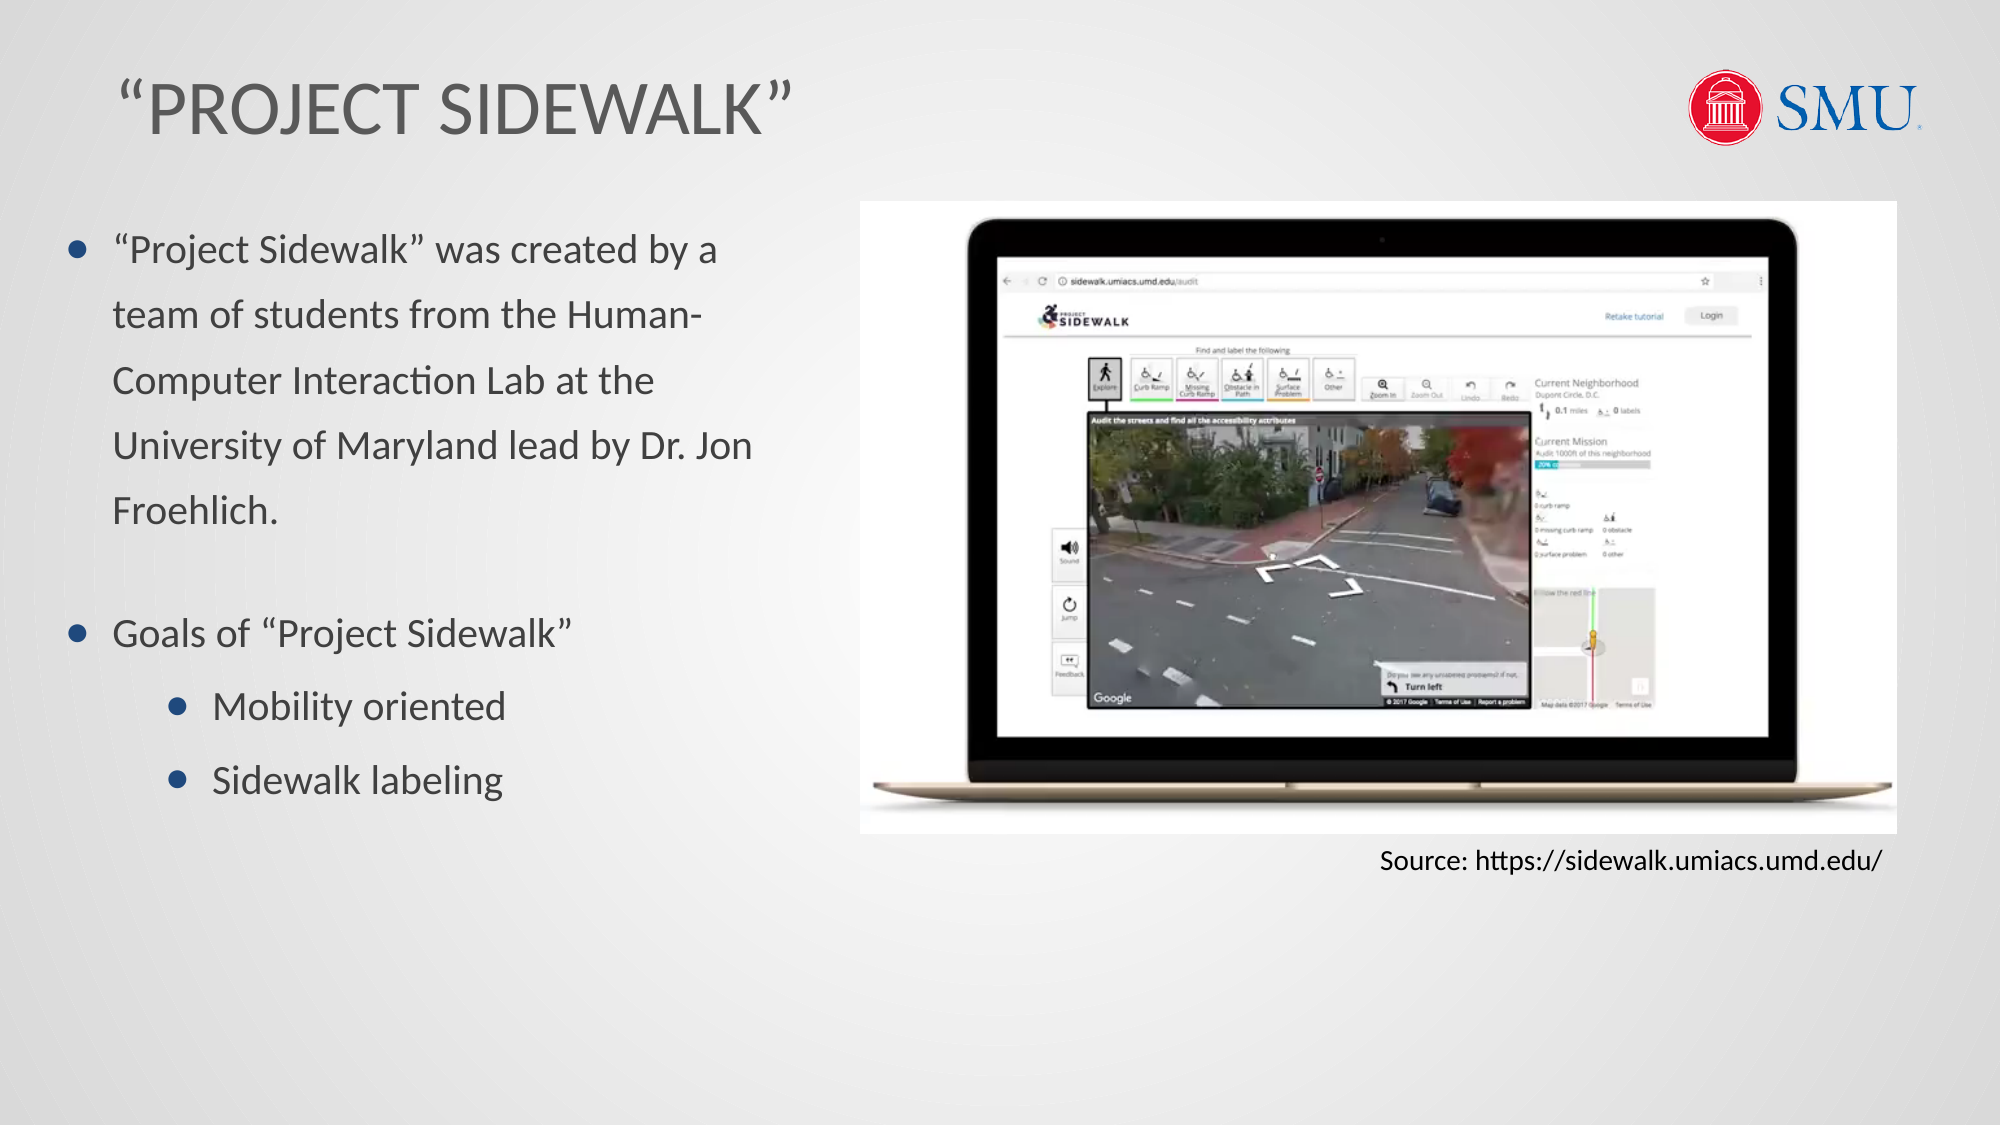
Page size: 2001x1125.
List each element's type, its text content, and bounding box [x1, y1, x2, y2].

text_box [859, 200, 1899, 835]
text_box “Project Sidewalk” was created by a team of students from the Human-Computer Interaction Lab at the University of Maryland lead by Dr. Jon Froehlich. Goals of “Project Sidewalk” Mobility oriented Sidewalk labeling [50, 199, 825, 810]
picture [1900, 62, 1938, 154]
text_box Source: https://sidewalk.umiacs.umd.edu/ [999, 842, 1898, 884]
title “PROJECT SIDEWALK” [99, 45, 1900, 163]
